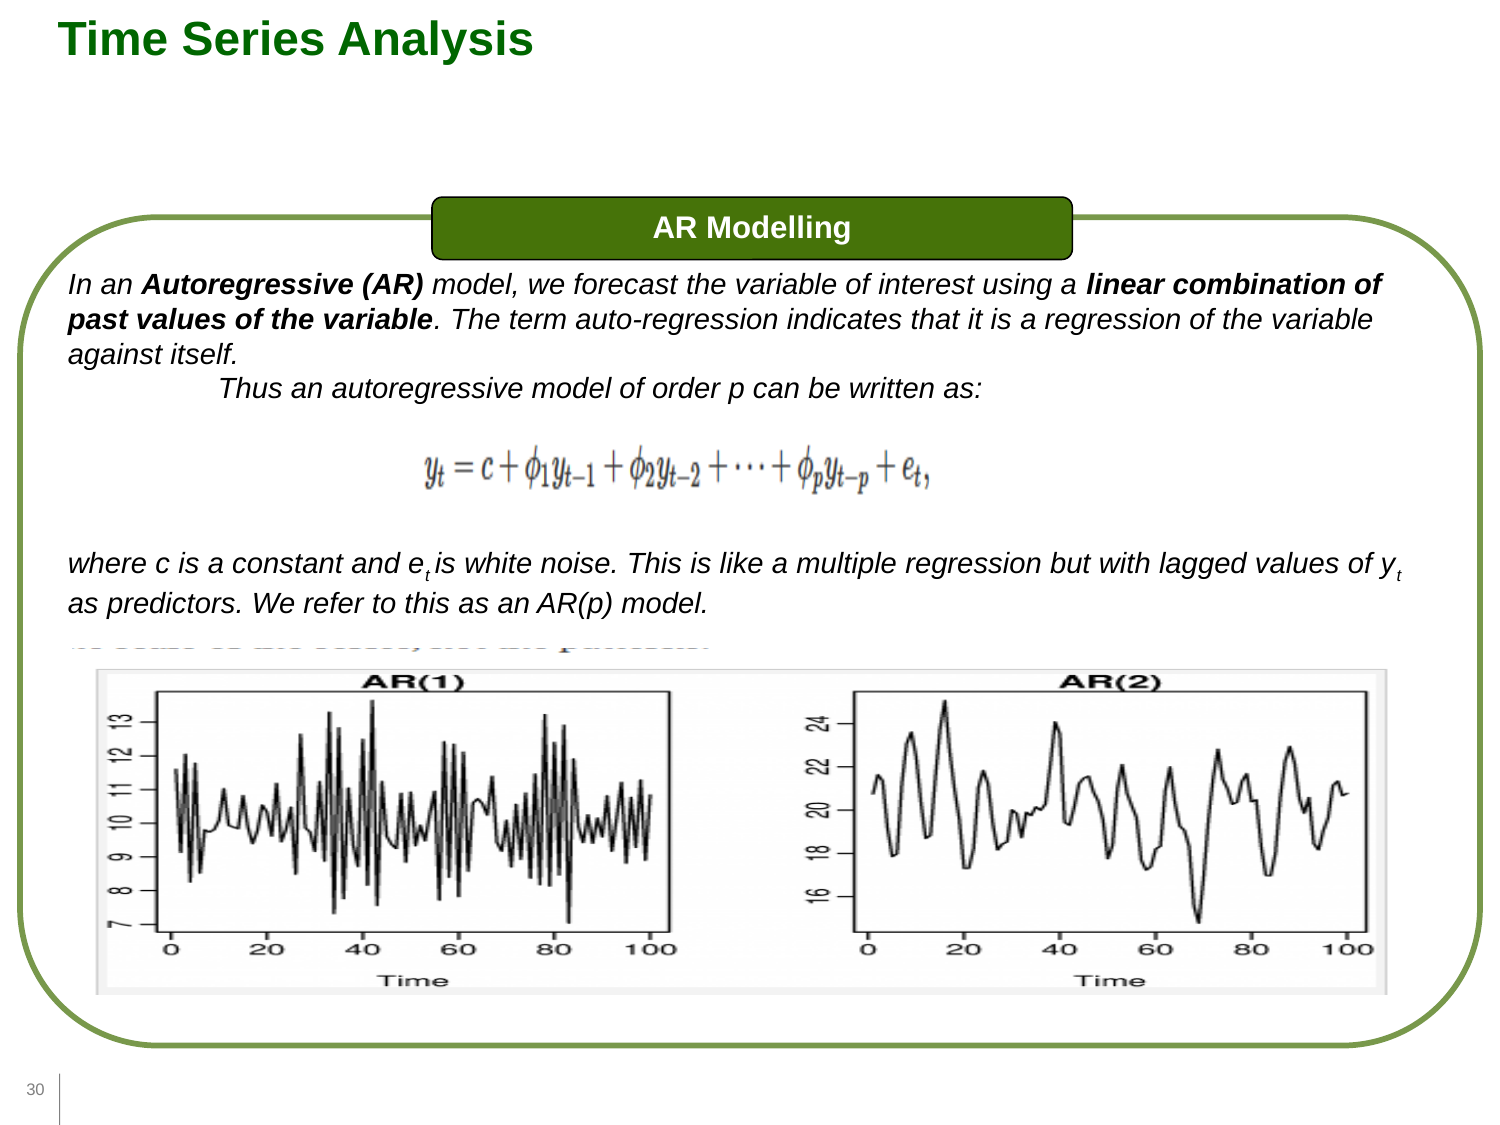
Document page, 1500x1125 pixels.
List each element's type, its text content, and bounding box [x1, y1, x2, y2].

title Time Series Analysis [42, 0, 1443, 163]
text_box In an Autoregressive (AR) model, we forecast the variable of interest using a linear combination of past values of the variable. The term auto-regression indicates that it is a regression of the variable against itself. Thus an autoregressive model of order p can be written as: where c is a constant and et is white noise. This is like a multiple regression but with lagged values of yt as predictors. We refer to this as an AR(p) model. [20, 217, 1480, 1046]
picture [72, 648, 1397, 995]
picture [348, 428, 1019, 511]
text_box AR Modelling [431, 197, 1073, 260]
